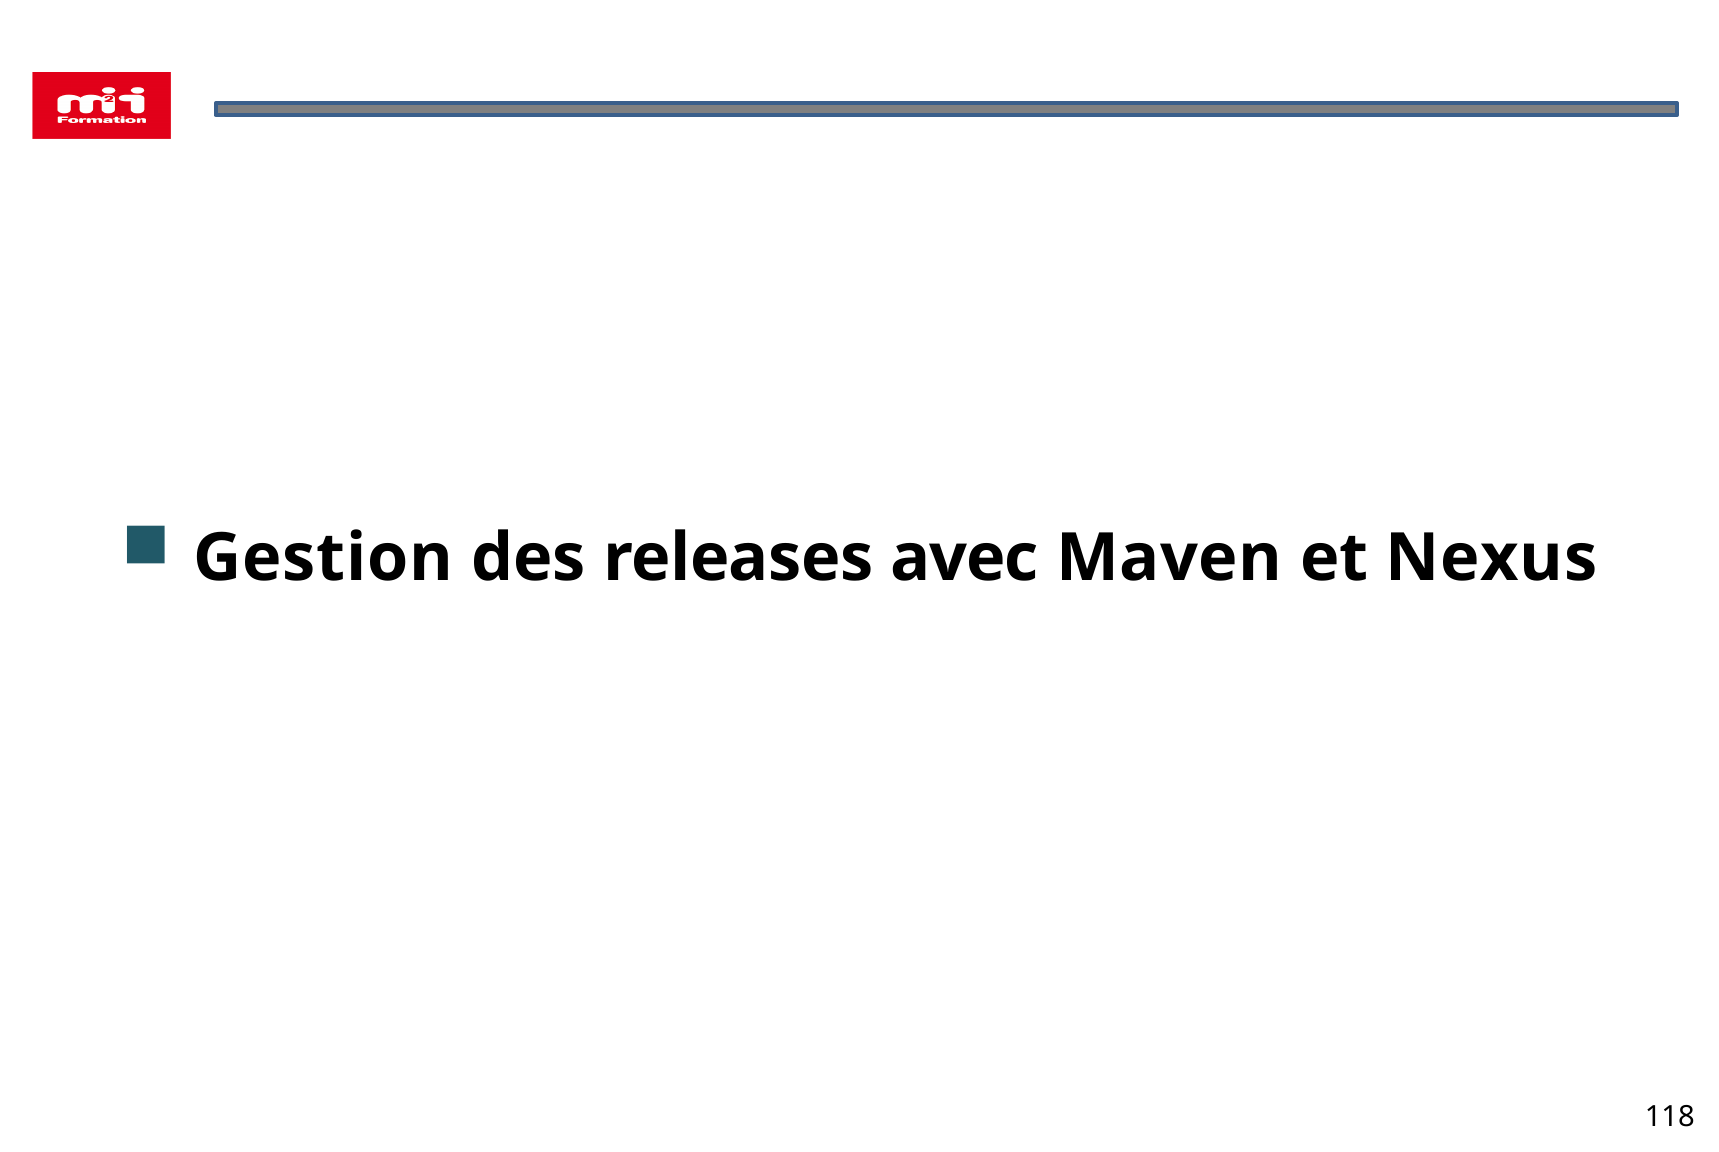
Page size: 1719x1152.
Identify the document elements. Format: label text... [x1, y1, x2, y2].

list Gestion des releases avec Maven et Nexus [36, 152, 1682, 1079]
slide_number 118 [1620, 1090, 1719, 1152]
picture [32, 71, 171, 139]
